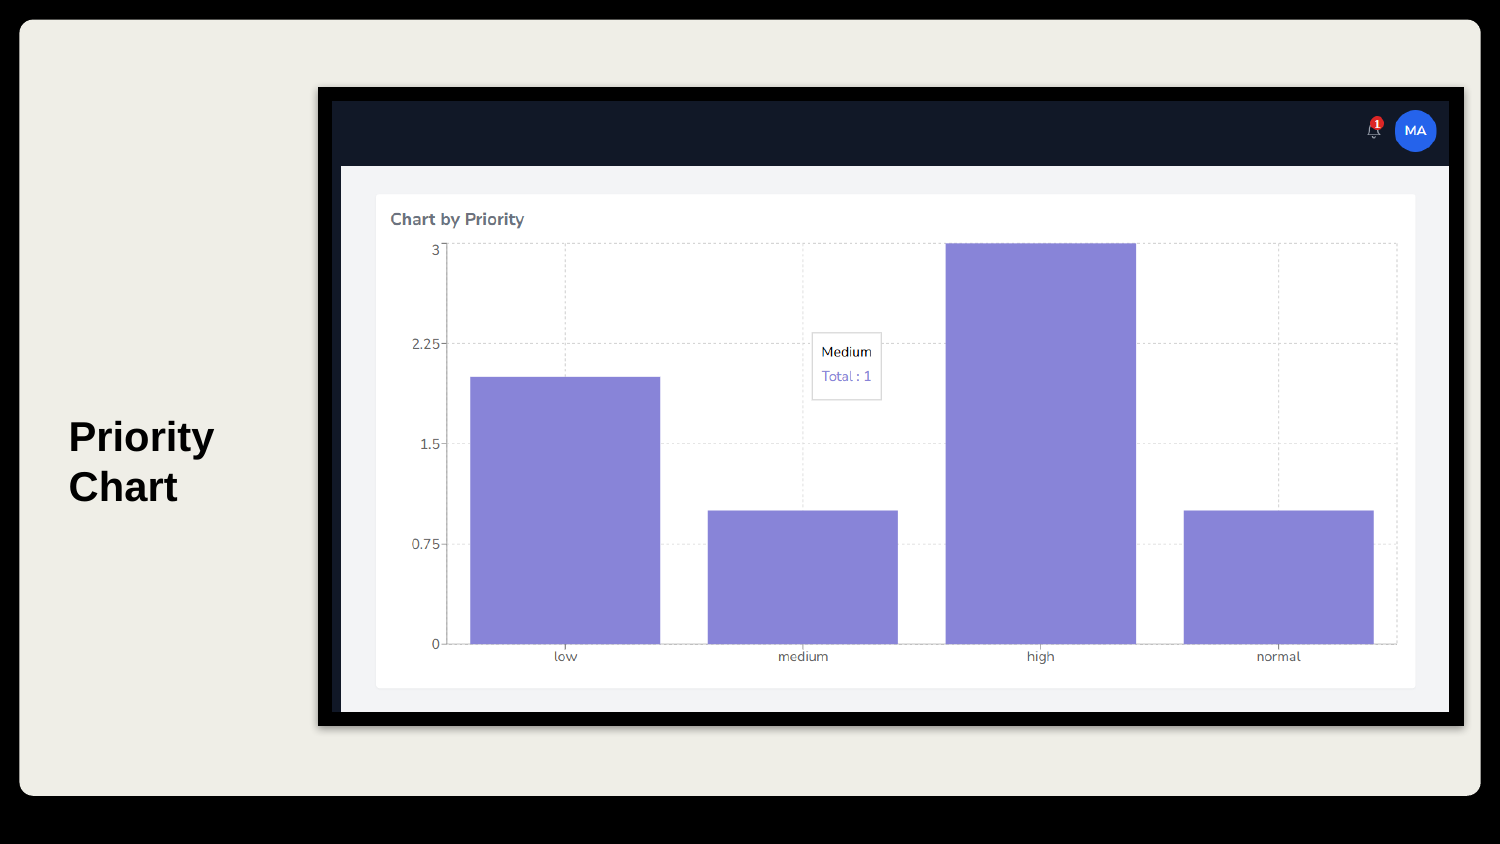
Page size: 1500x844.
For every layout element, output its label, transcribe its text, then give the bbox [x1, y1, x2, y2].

text_box Priority Chart [53, 401, 326, 517]
picture [332, 100, 1450, 712]
